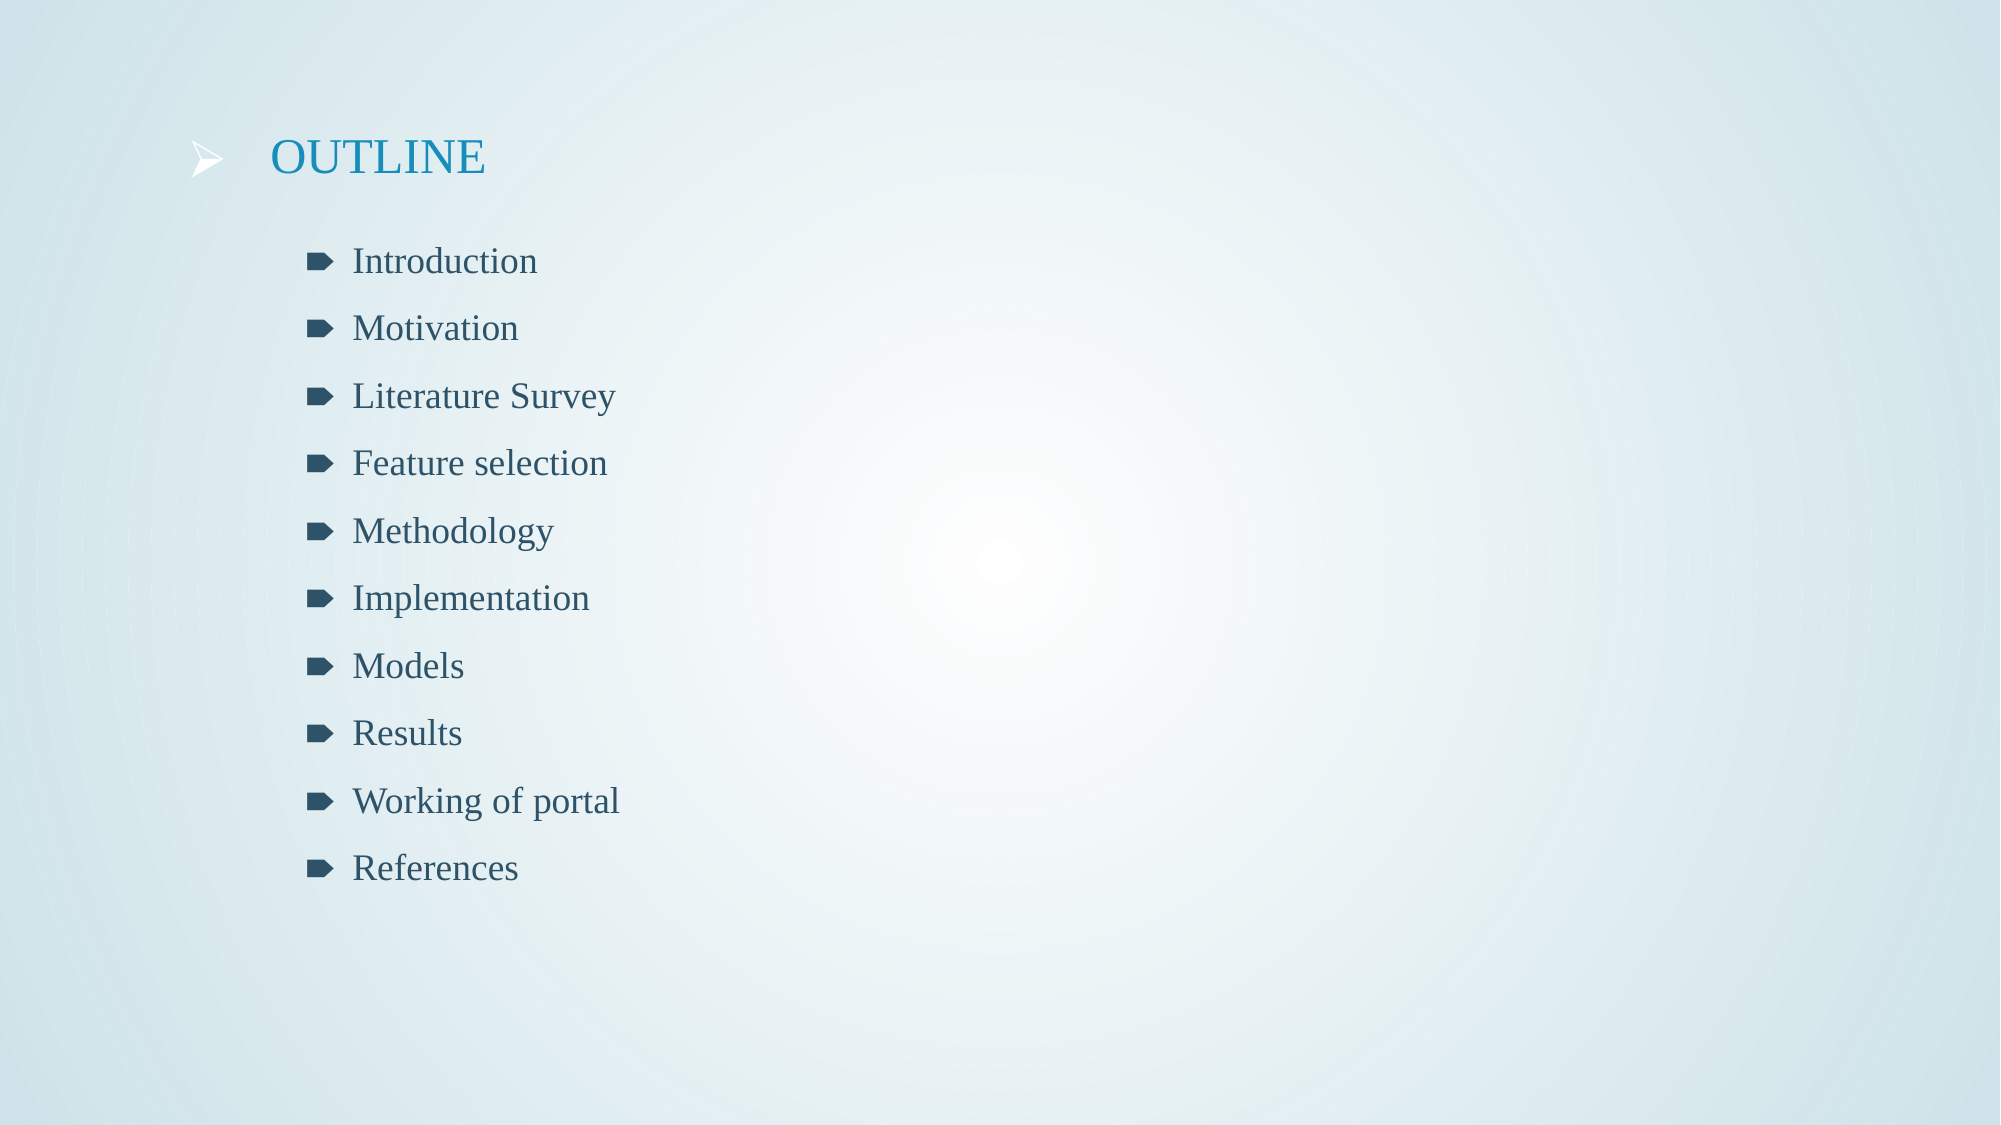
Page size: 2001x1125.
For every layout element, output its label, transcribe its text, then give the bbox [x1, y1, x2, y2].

list Introduction Motivation Literature Survey Feature selection Methodology Implementation Models Results Working of portal References [289, 205, 1901, 1058]
title OUTLINE [174, 116, 1750, 206]
